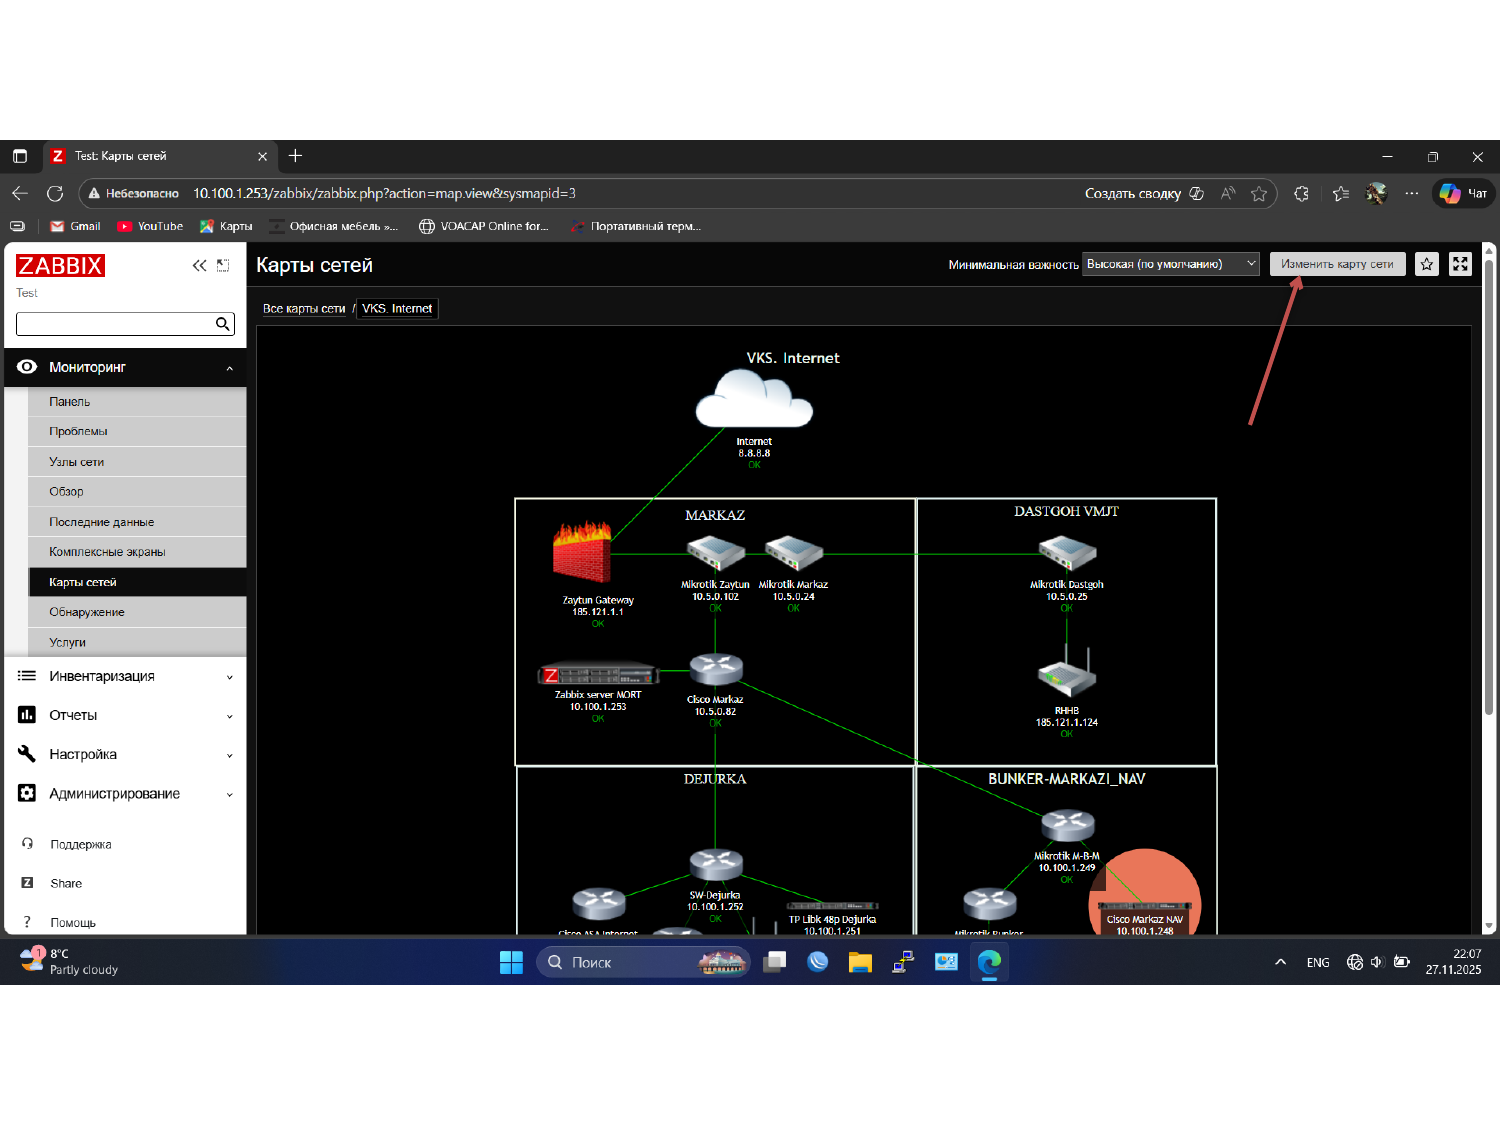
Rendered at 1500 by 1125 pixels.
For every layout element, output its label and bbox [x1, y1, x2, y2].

text_box [1249, 274, 1301, 426]
picture [0, 140, 1500, 985]
